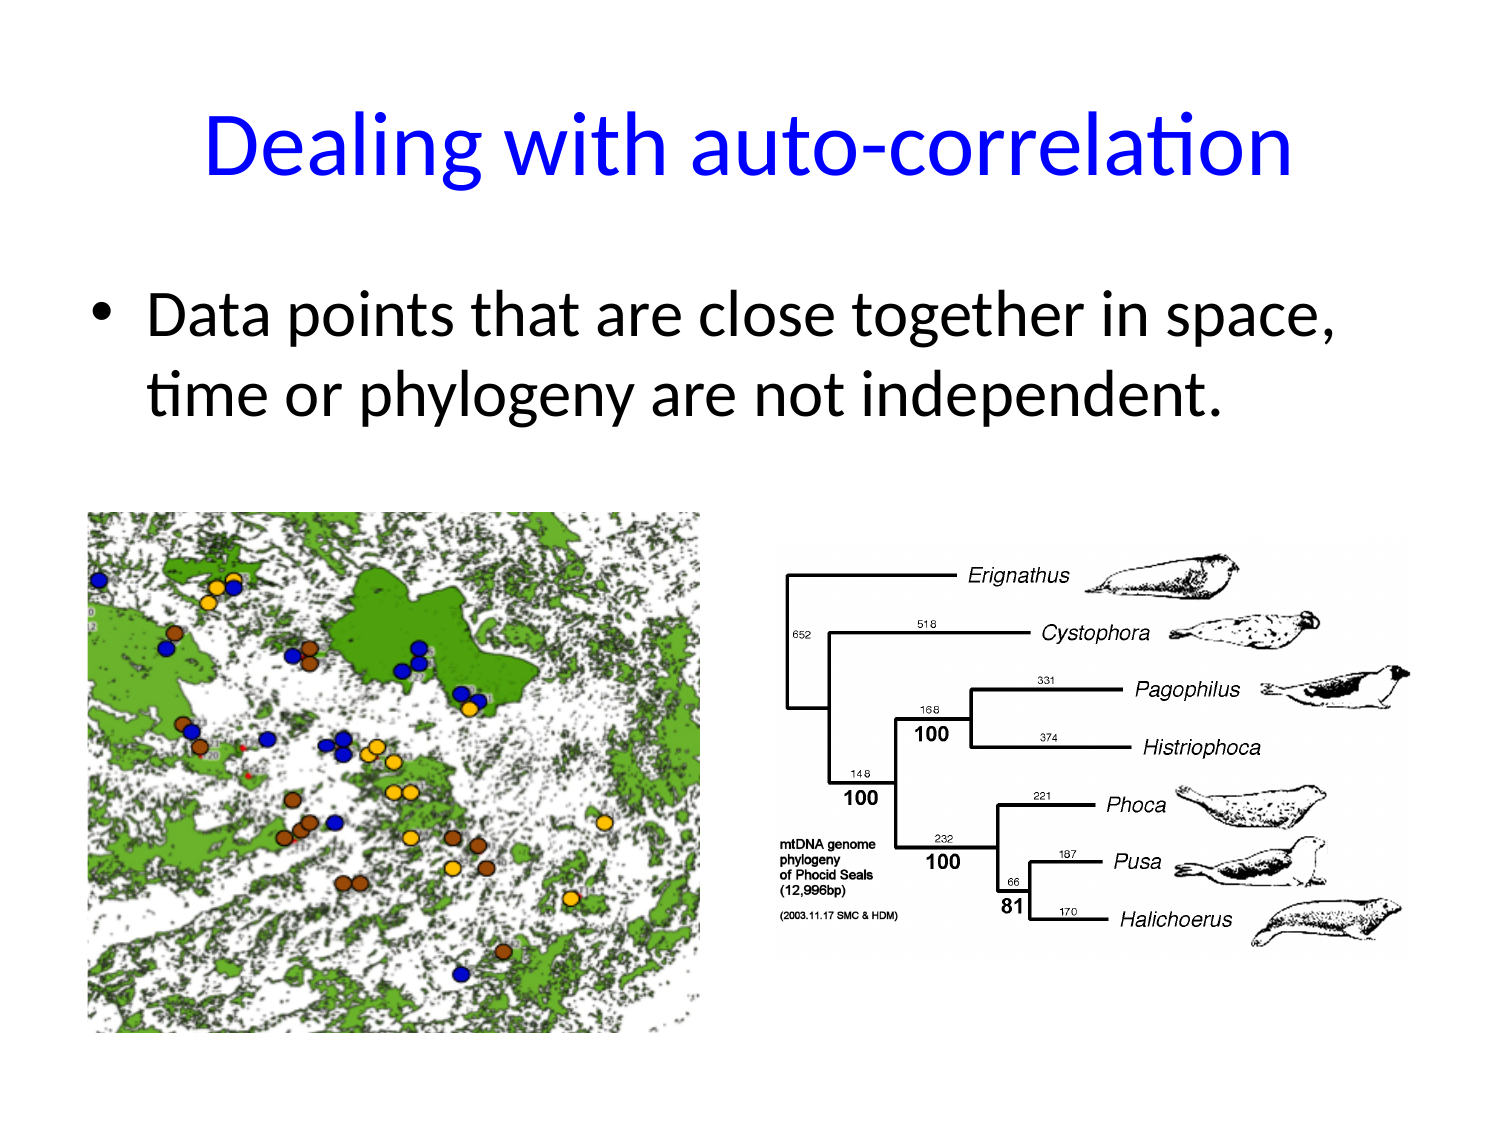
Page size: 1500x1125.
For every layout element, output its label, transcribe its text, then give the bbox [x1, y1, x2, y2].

list Data points that are close together in space, time or phylogeny are not independent. [75, 262, 1425, 1005]
picture [87, 512, 701, 1033]
picture [774, 537, 1413, 963]
title Dealing with auto-correlation [75, 45, 1425, 233]
